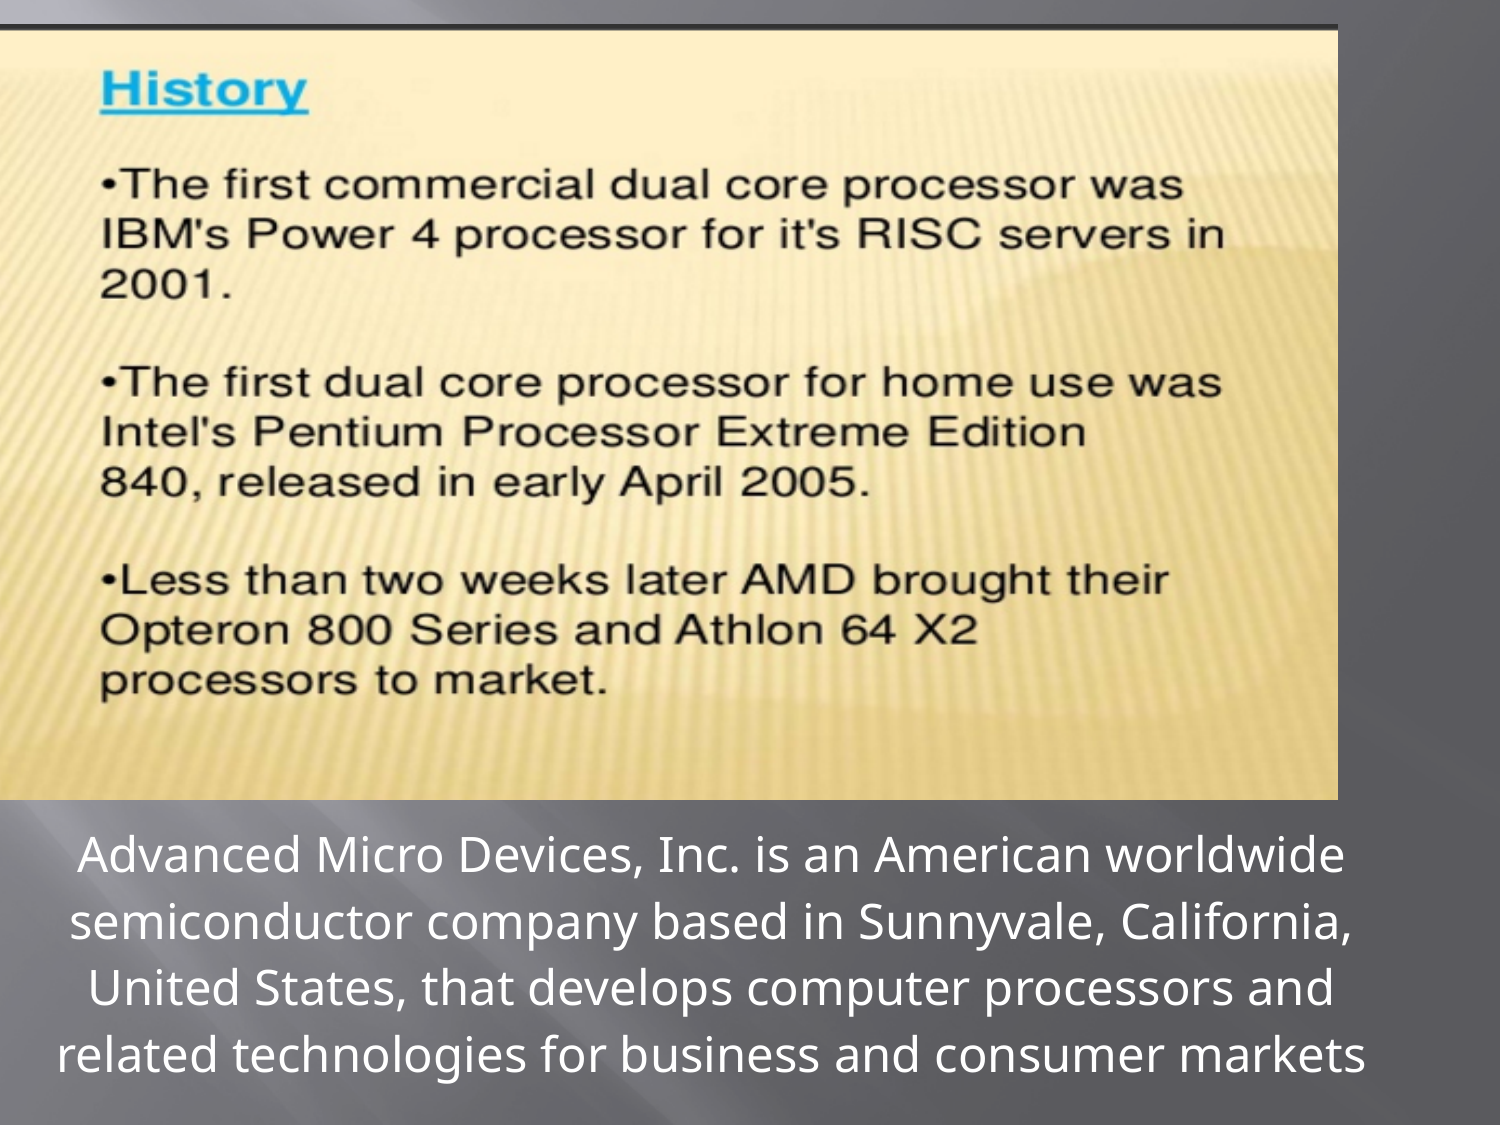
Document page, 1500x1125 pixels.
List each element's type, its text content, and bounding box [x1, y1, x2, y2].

picture [0, 24, 1338, 801]
subtitle Advanced Micro Devices, Inc. is an American worldwide semiconductor company based in Sunnyvale, California, United States, that develops computer processors and related technologies for business and consumer markets [0, 812, 1425, 1100]
